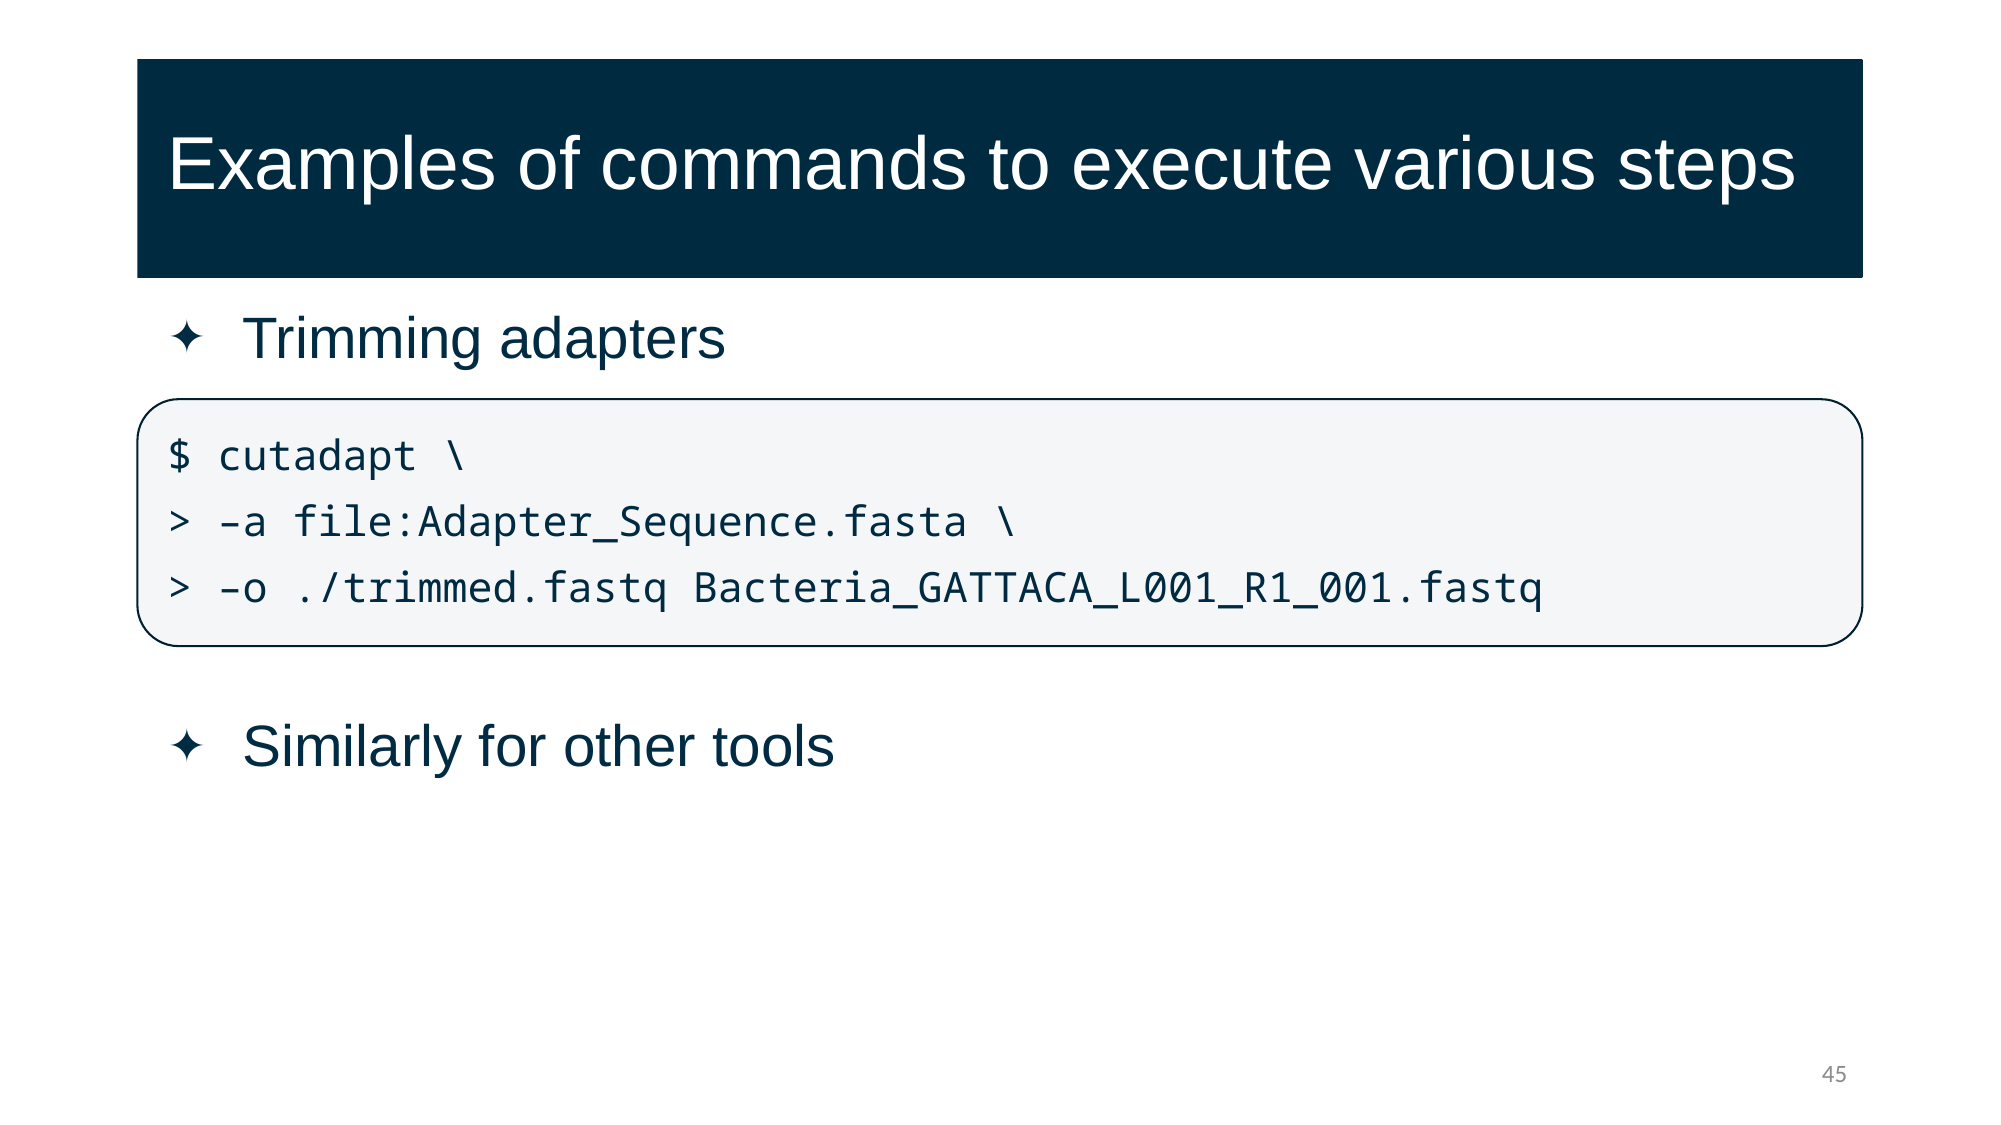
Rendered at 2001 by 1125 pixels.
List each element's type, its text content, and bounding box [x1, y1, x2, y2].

list Trimming adapters $ cutadapt \ > –a file:Adapter_Sequence.fasta \ > –o ./trimmed.fastq Bacteria_GATTACA_L001_R1_001.fastq Similarly for other tools [137, 616, 1863, 784]
slide_number 45 [1412, 1042, 1863, 1103]
list Trimming adapters $ cutadapt \ > –a file:Adapter_Sequence.fasta \ > –o ./trimmed.fastq Bacteria_GATTACA_L001_R1_001.fastq Similarly for other tools [137, 307, 1863, 429]
text_box [136, 398, 1864, 648]
title Examples of commands to execute various steps [137, 59, 1863, 278]
